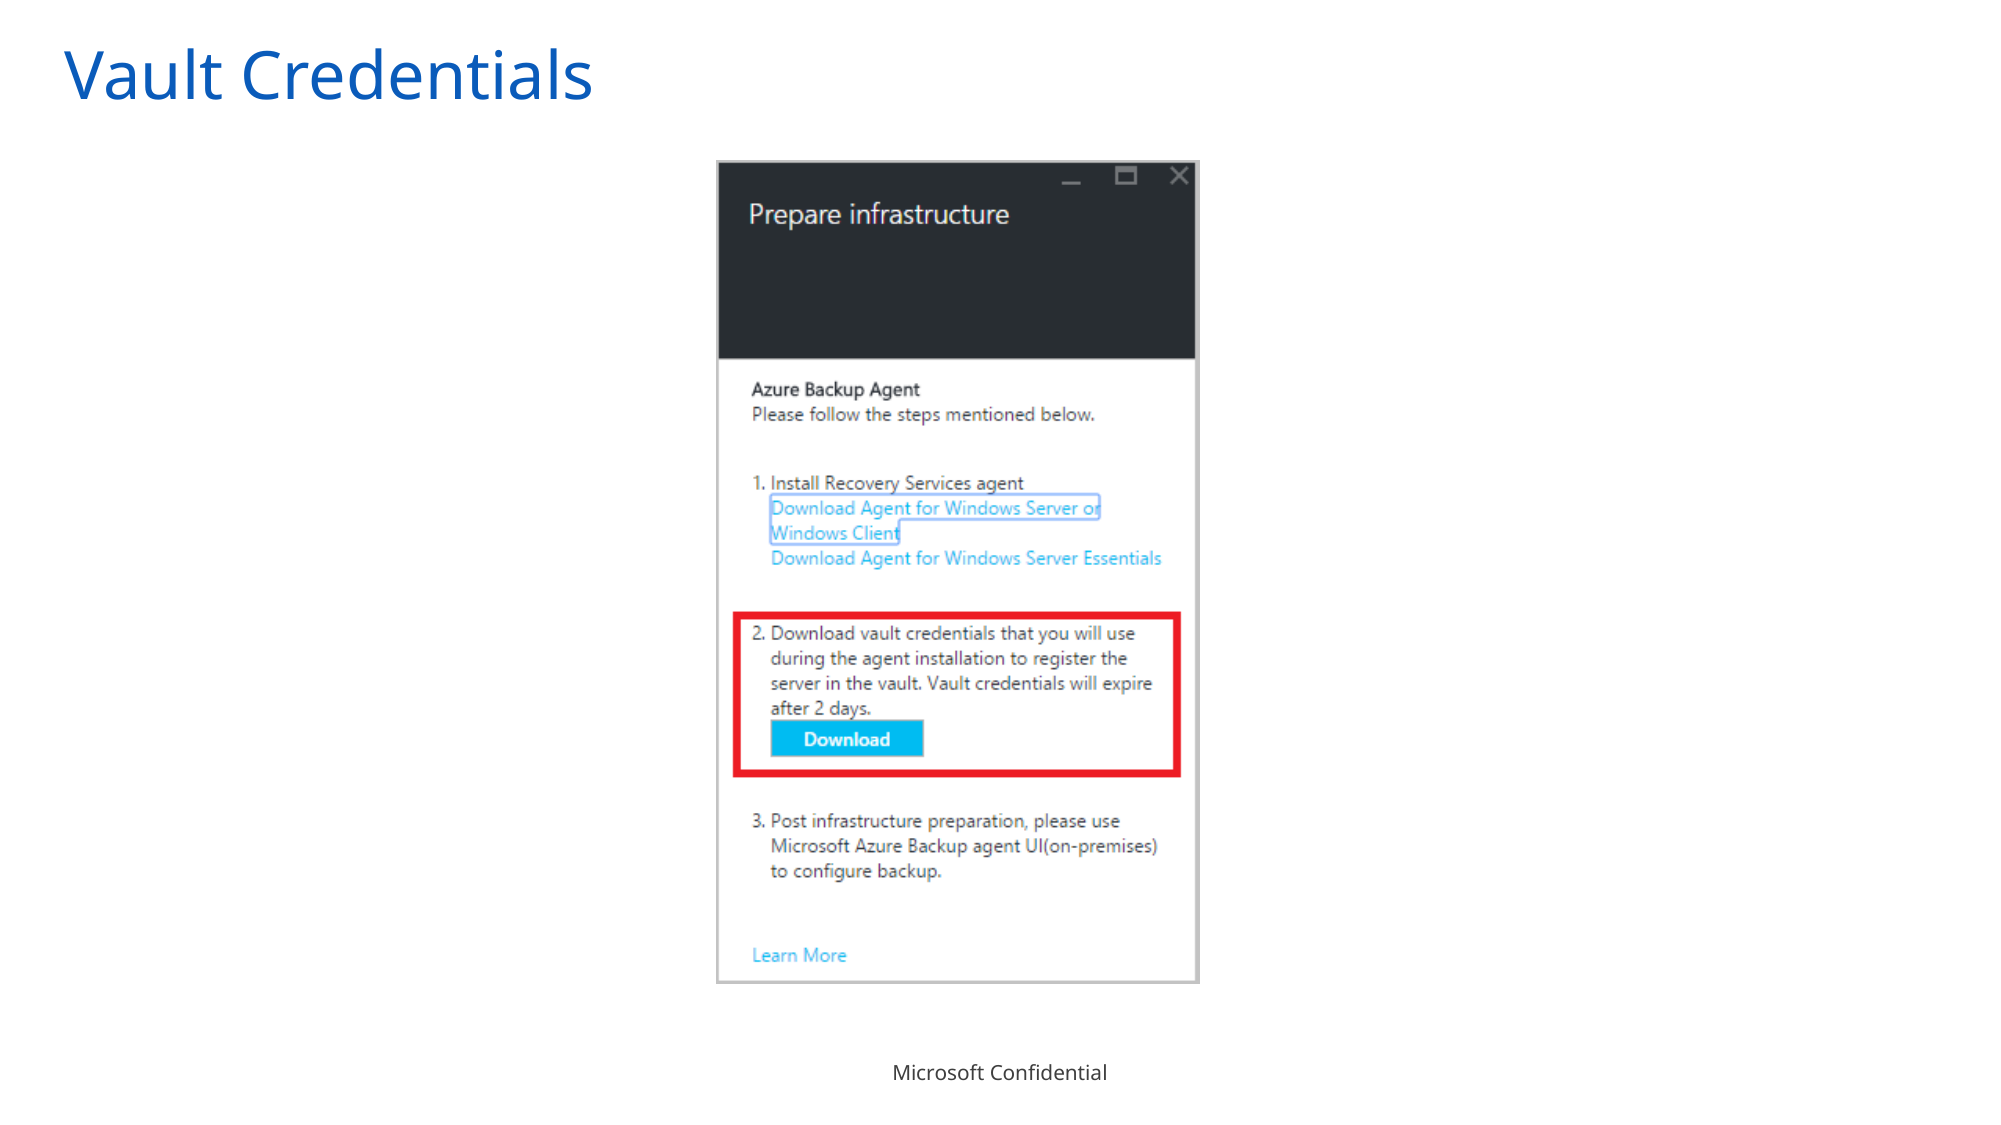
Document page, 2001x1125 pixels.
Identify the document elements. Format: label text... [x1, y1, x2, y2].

title Vault Credentials [49, 0, 1899, 161]
picture [716, 160, 1200, 984]
